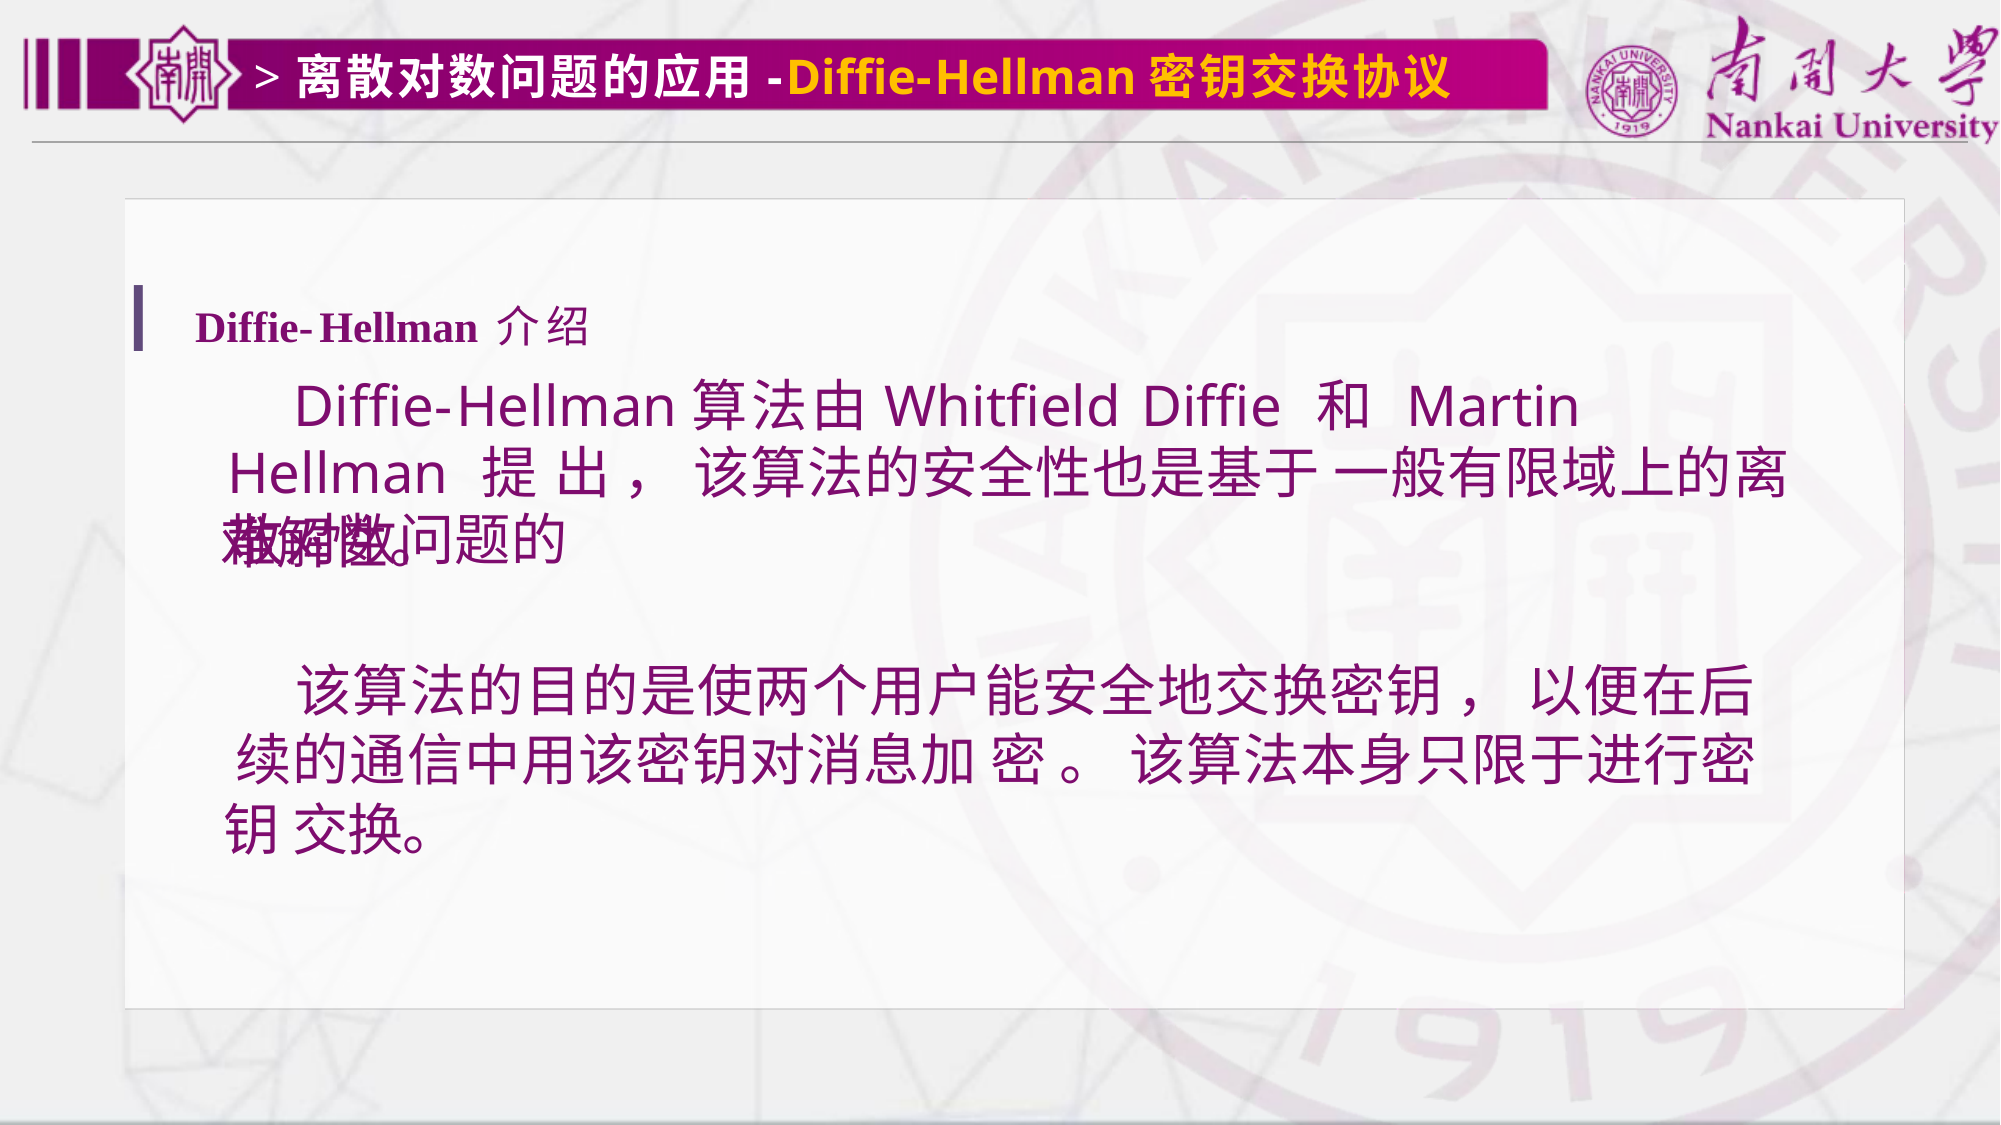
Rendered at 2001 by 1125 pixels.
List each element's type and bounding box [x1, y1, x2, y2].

picture [0, 0, 2000, 1125]
text_box [22, 22, 1550, 126]
